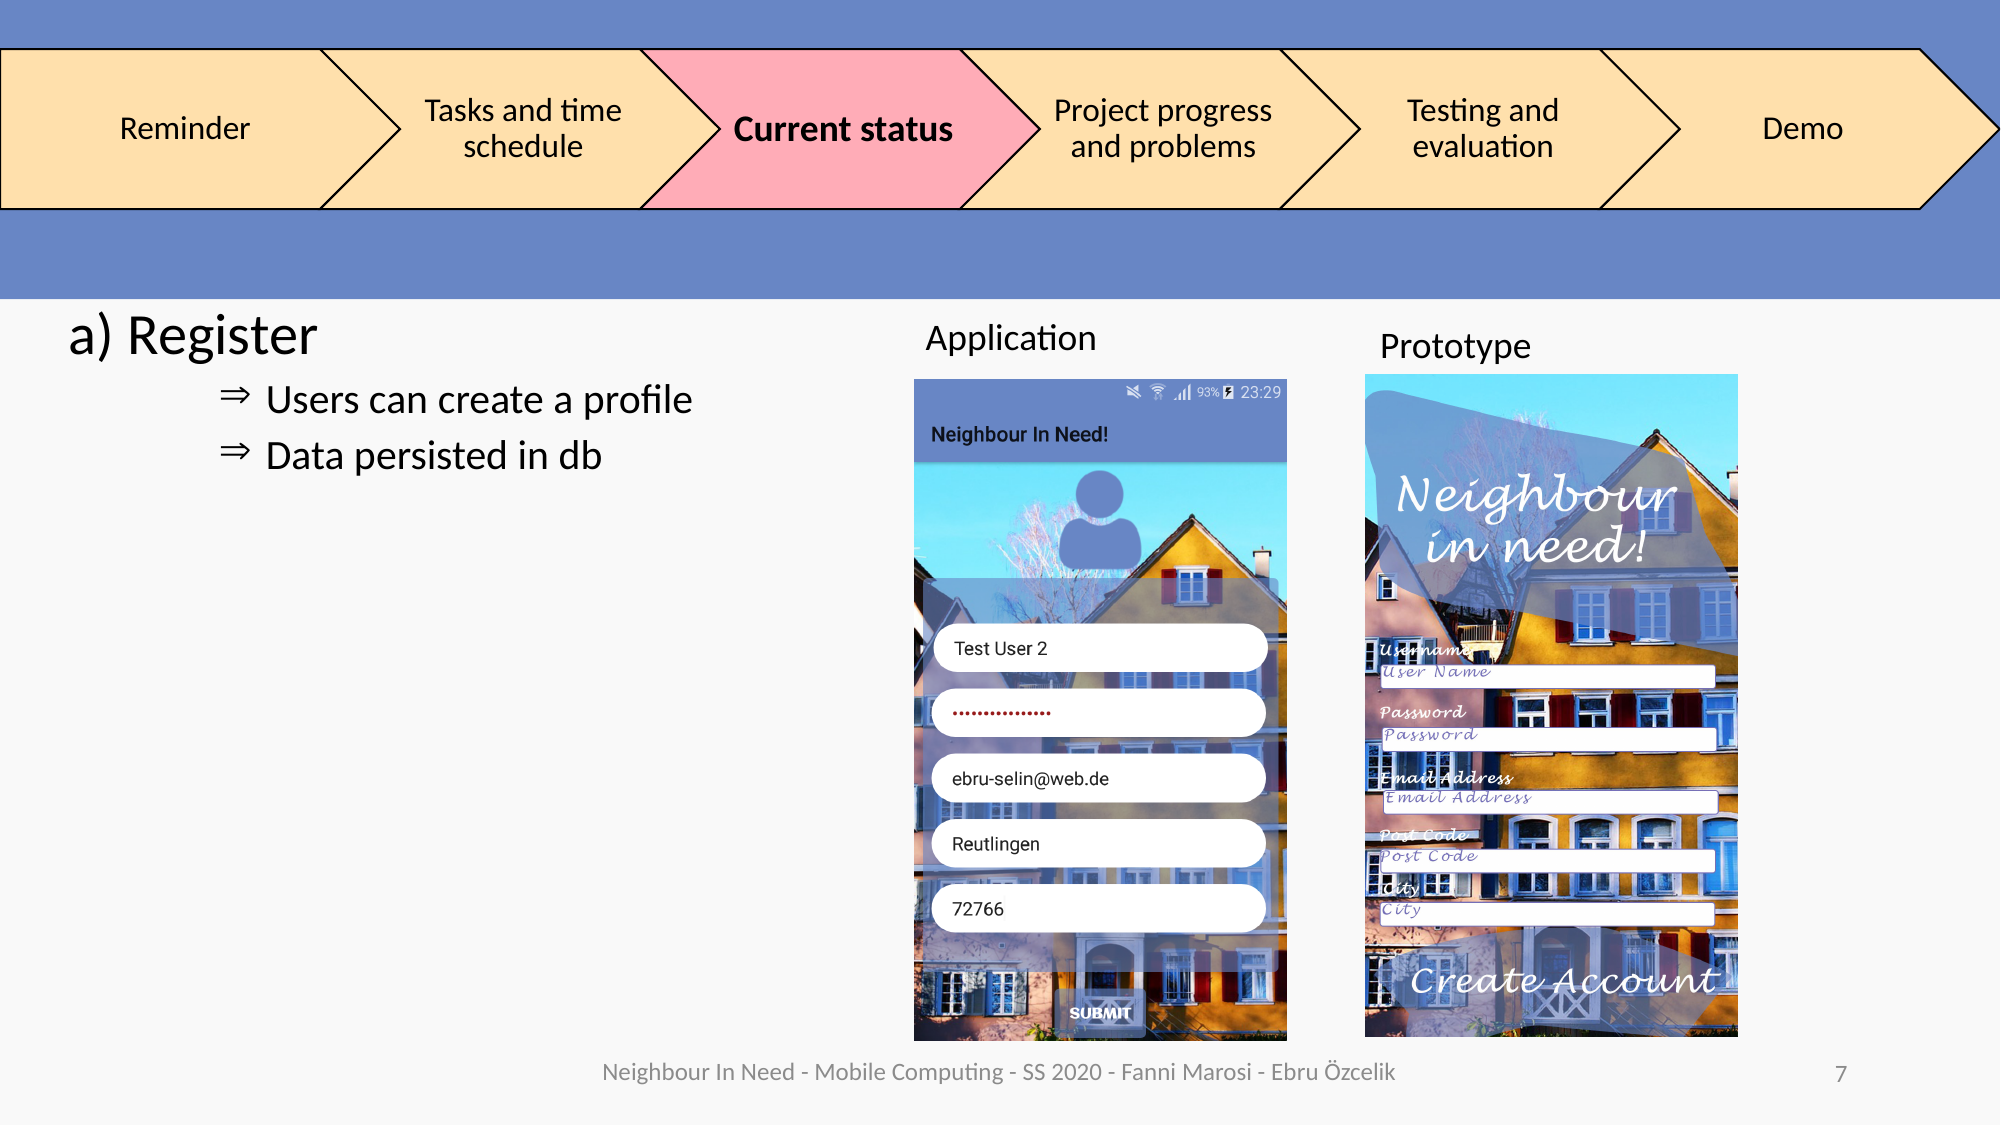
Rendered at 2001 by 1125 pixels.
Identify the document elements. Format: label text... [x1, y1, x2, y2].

text_box a) Register Users can create a profile Data persisted in db [53, 297, 1015, 1068]
picture [914, 378, 1287, 1041]
picture [1365, 374, 1738, 1037]
slide_number 7 [1412, 1042, 1863, 1103]
text_box Prototype [1365, 313, 1738, 374]
text_box Application [910, 305, 1283, 366]
footer Neighbour In Need - Mobile Computing - SS 2020 - Fanni Marosi - Ebru Özcelik [473, 1040, 1527, 1101]
